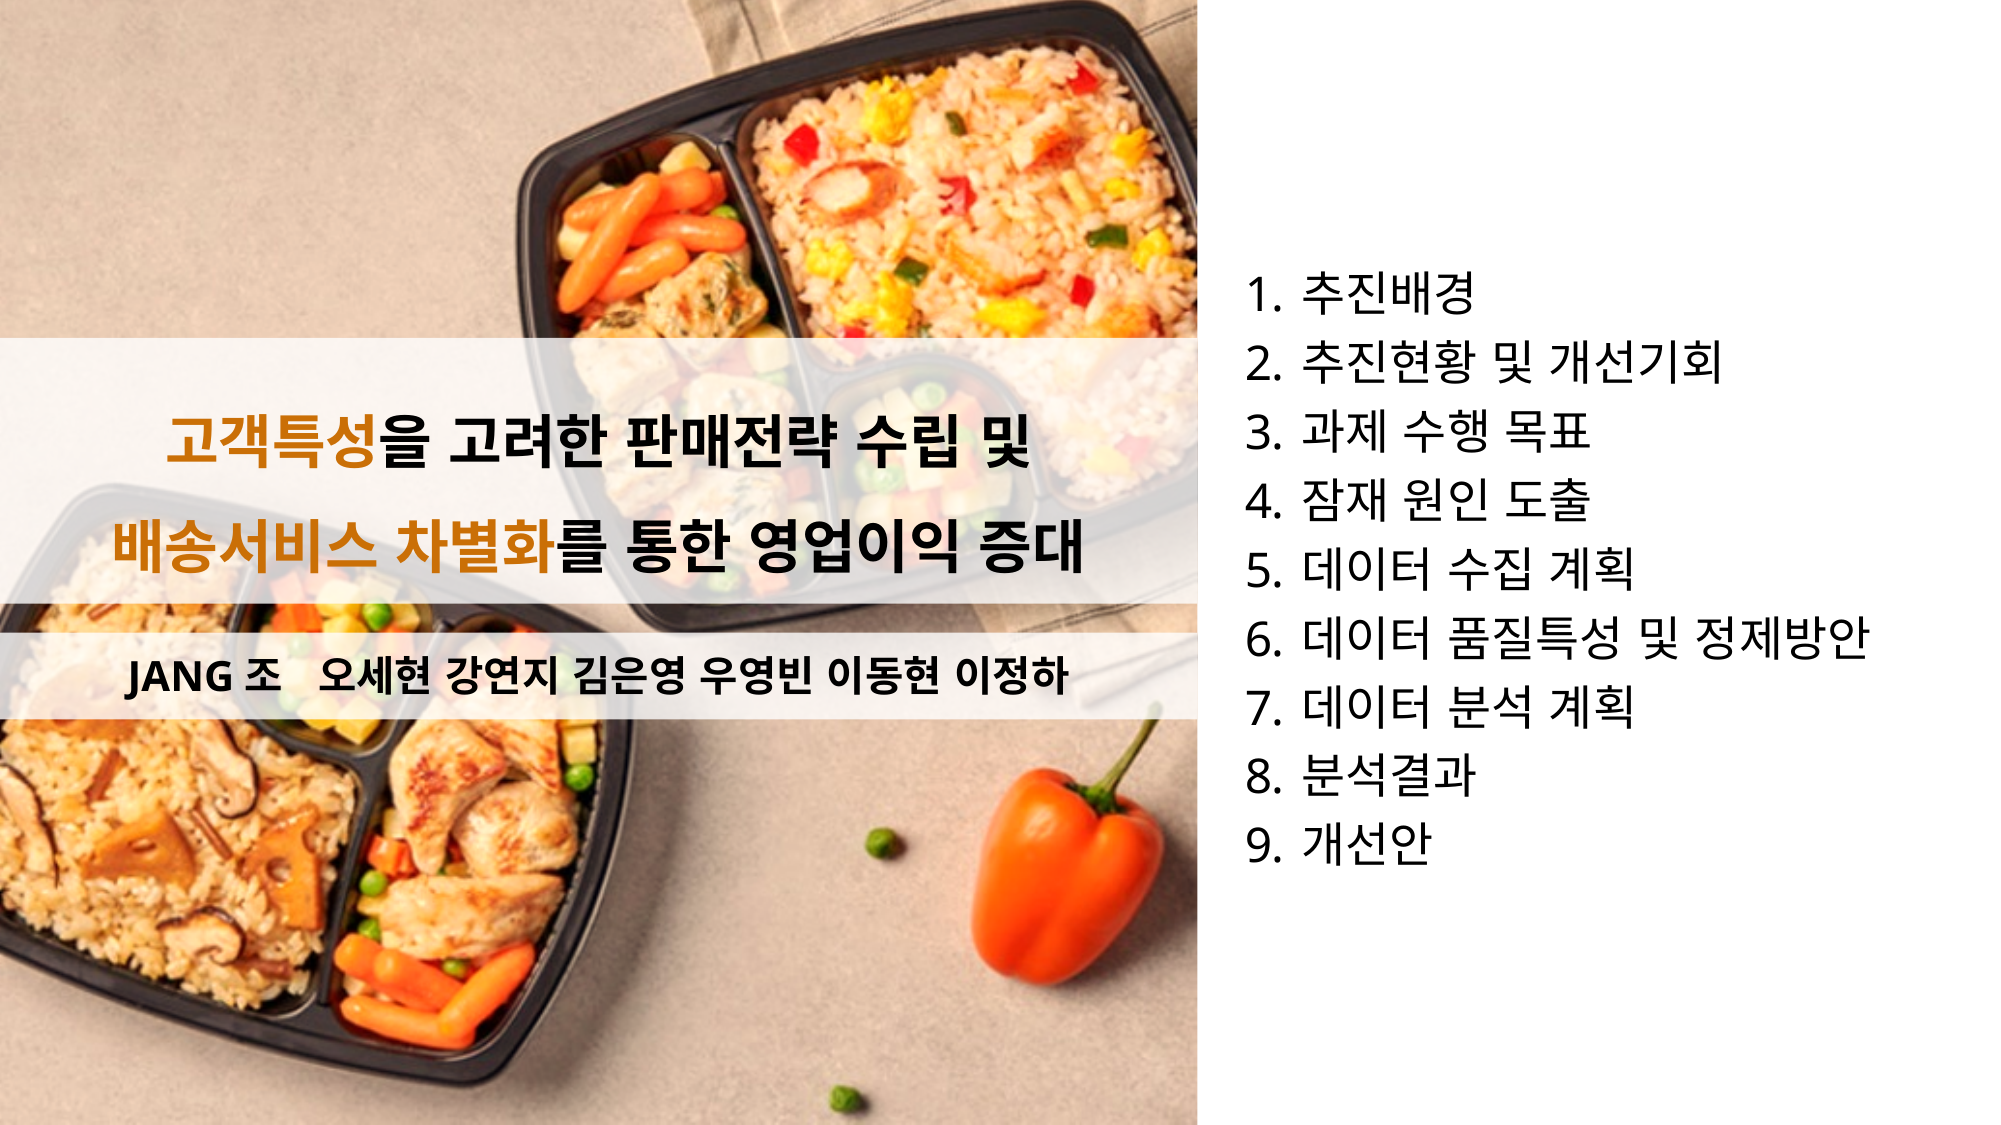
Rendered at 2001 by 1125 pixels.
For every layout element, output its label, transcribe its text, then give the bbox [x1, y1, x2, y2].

text_box 추진배경 추진현황 및 개선기회 과제 수행 목표 잠재 원인 도출 데이터 수집 계획 데이터 품질특성 및 정제방안 데이터 분석 계획 분석결과 개선안 [1230, 244, 1969, 880]
picture [0, 0, 1198, 1125]
